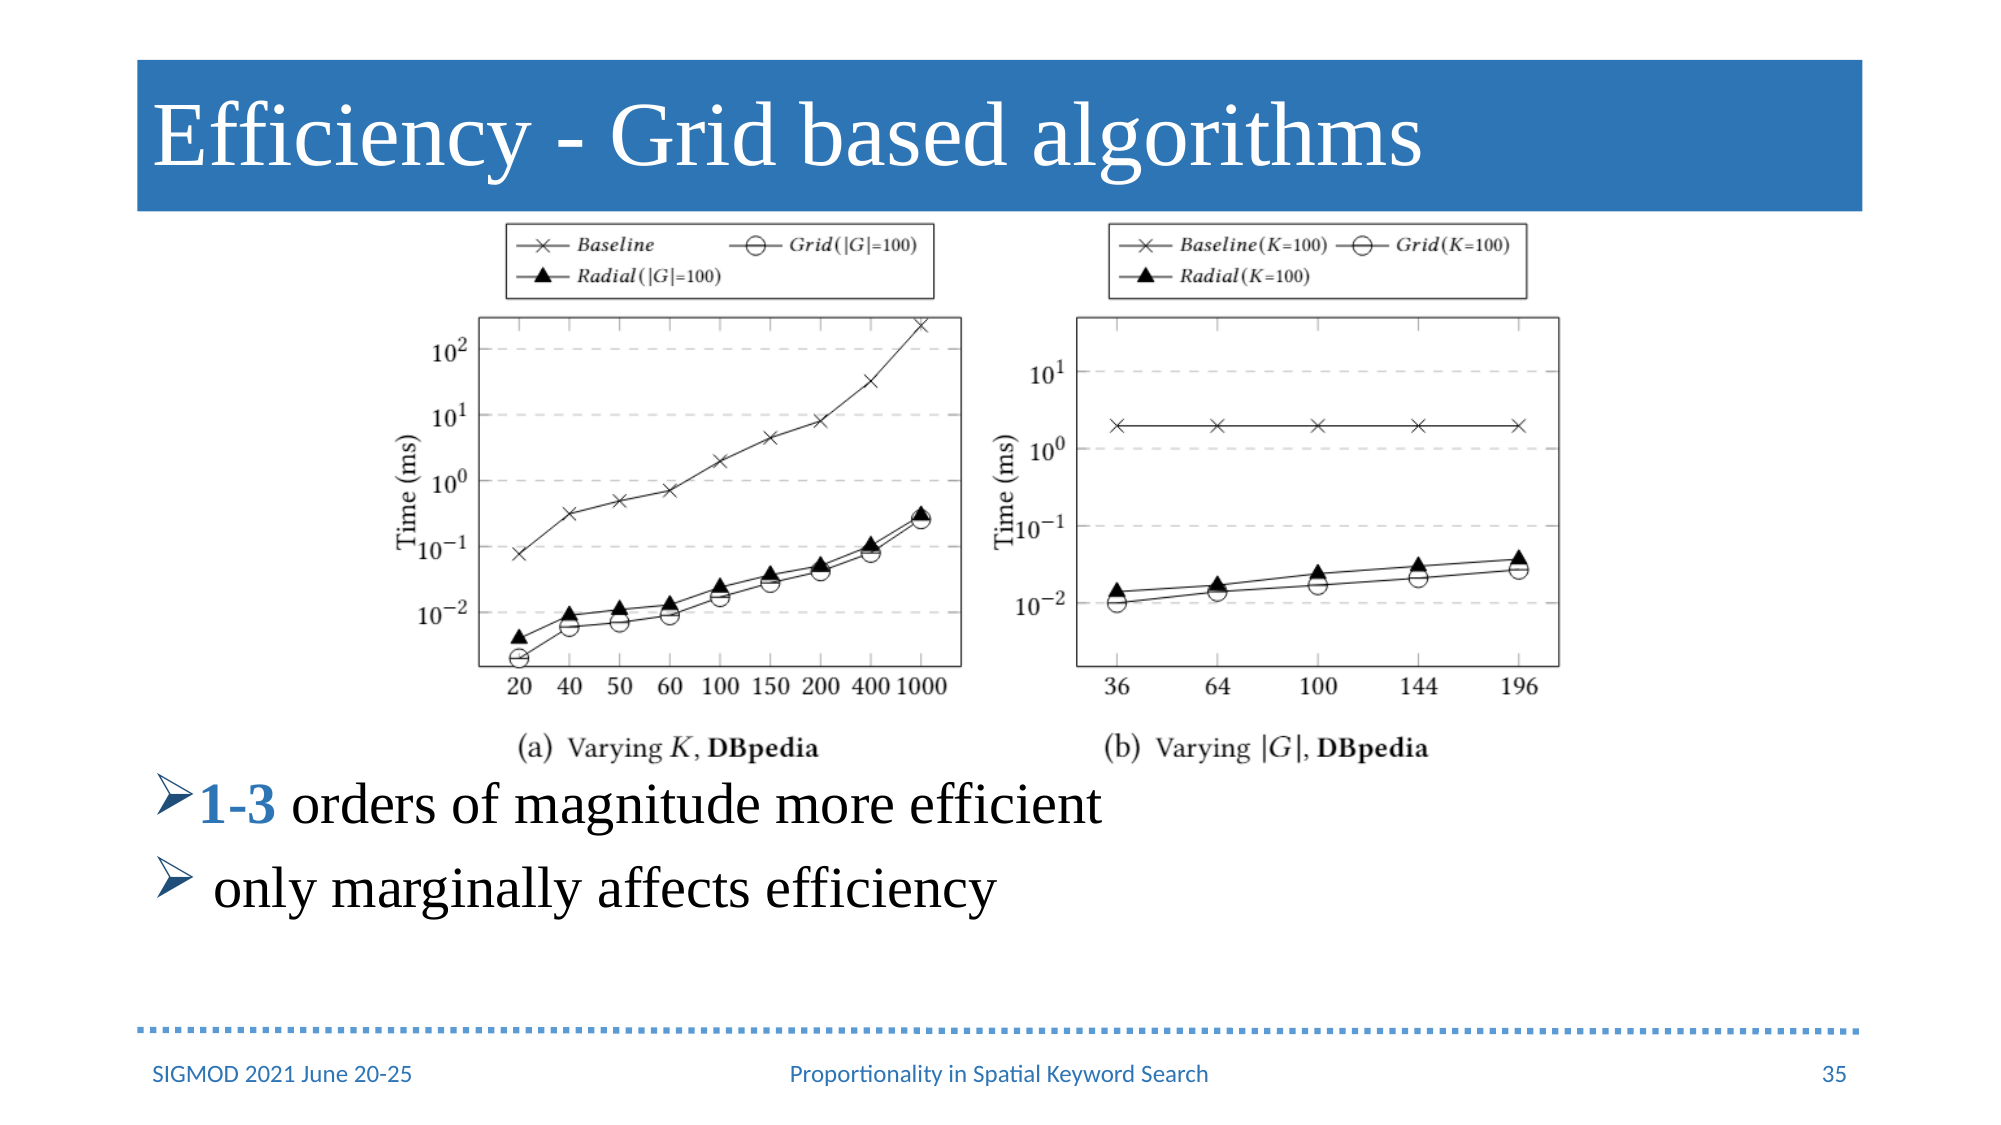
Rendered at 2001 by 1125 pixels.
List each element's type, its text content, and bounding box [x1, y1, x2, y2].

footer Proportionality in Spatial Keyword Search [662, 1042, 1338, 1103]
slide_number 35 [1412, 1042, 1863, 1103]
picture [389, 190, 1569, 779]
title Efficiency - Grid based algorithms [137, 59, 1863, 212]
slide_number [137, 1042, 588, 1103]
